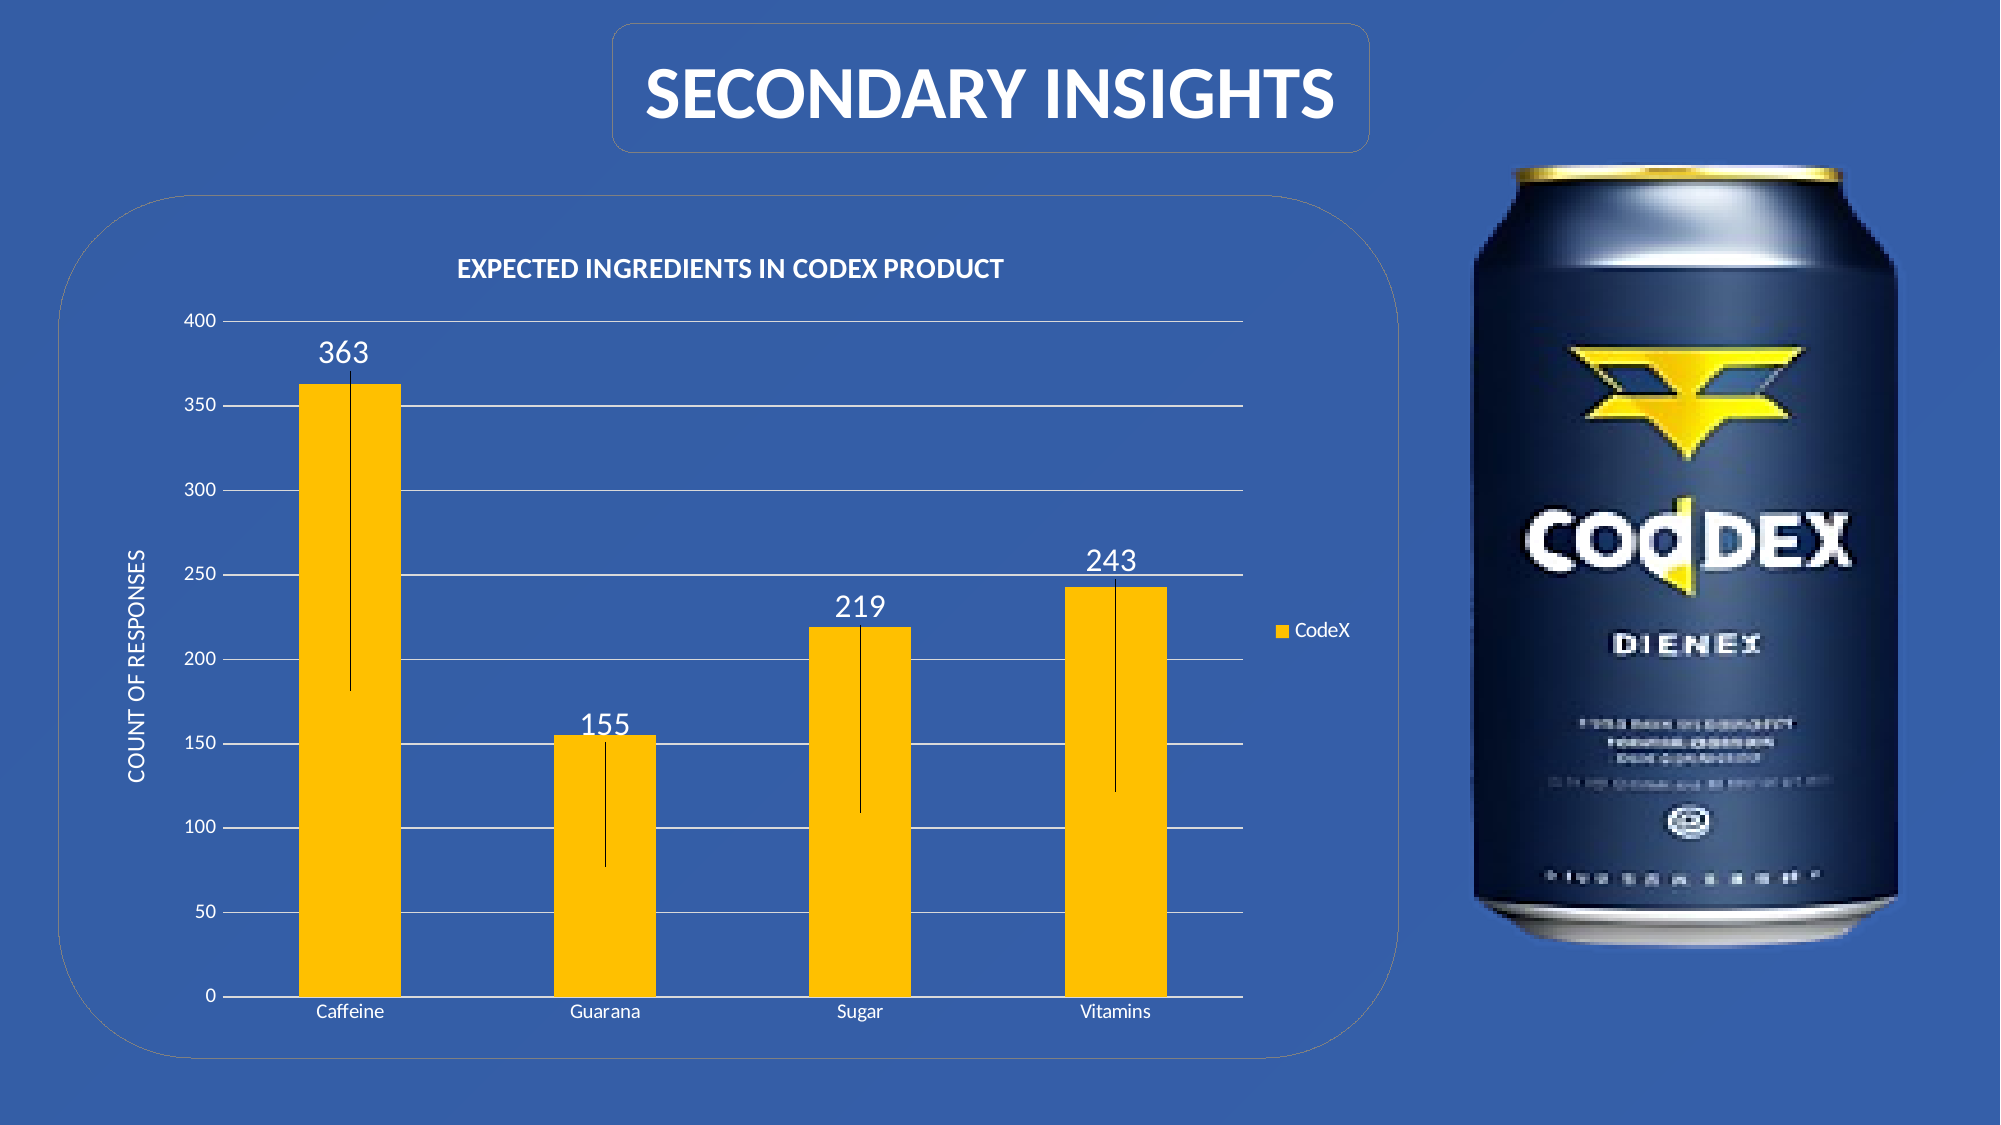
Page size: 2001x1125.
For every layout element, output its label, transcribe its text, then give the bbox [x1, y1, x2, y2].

picture [1369, 107, 2000, 970]
chart [91, 223, 1370, 1040]
text_box [110, 194, 1347, 223]
text_box [123, 1040, 1333, 1060]
text_box SECONDARY INSIGHTS [611, 22, 1371, 154]
text_box [57, 241, 91, 1013]
text_box [1370, 970, 1391, 1008]
